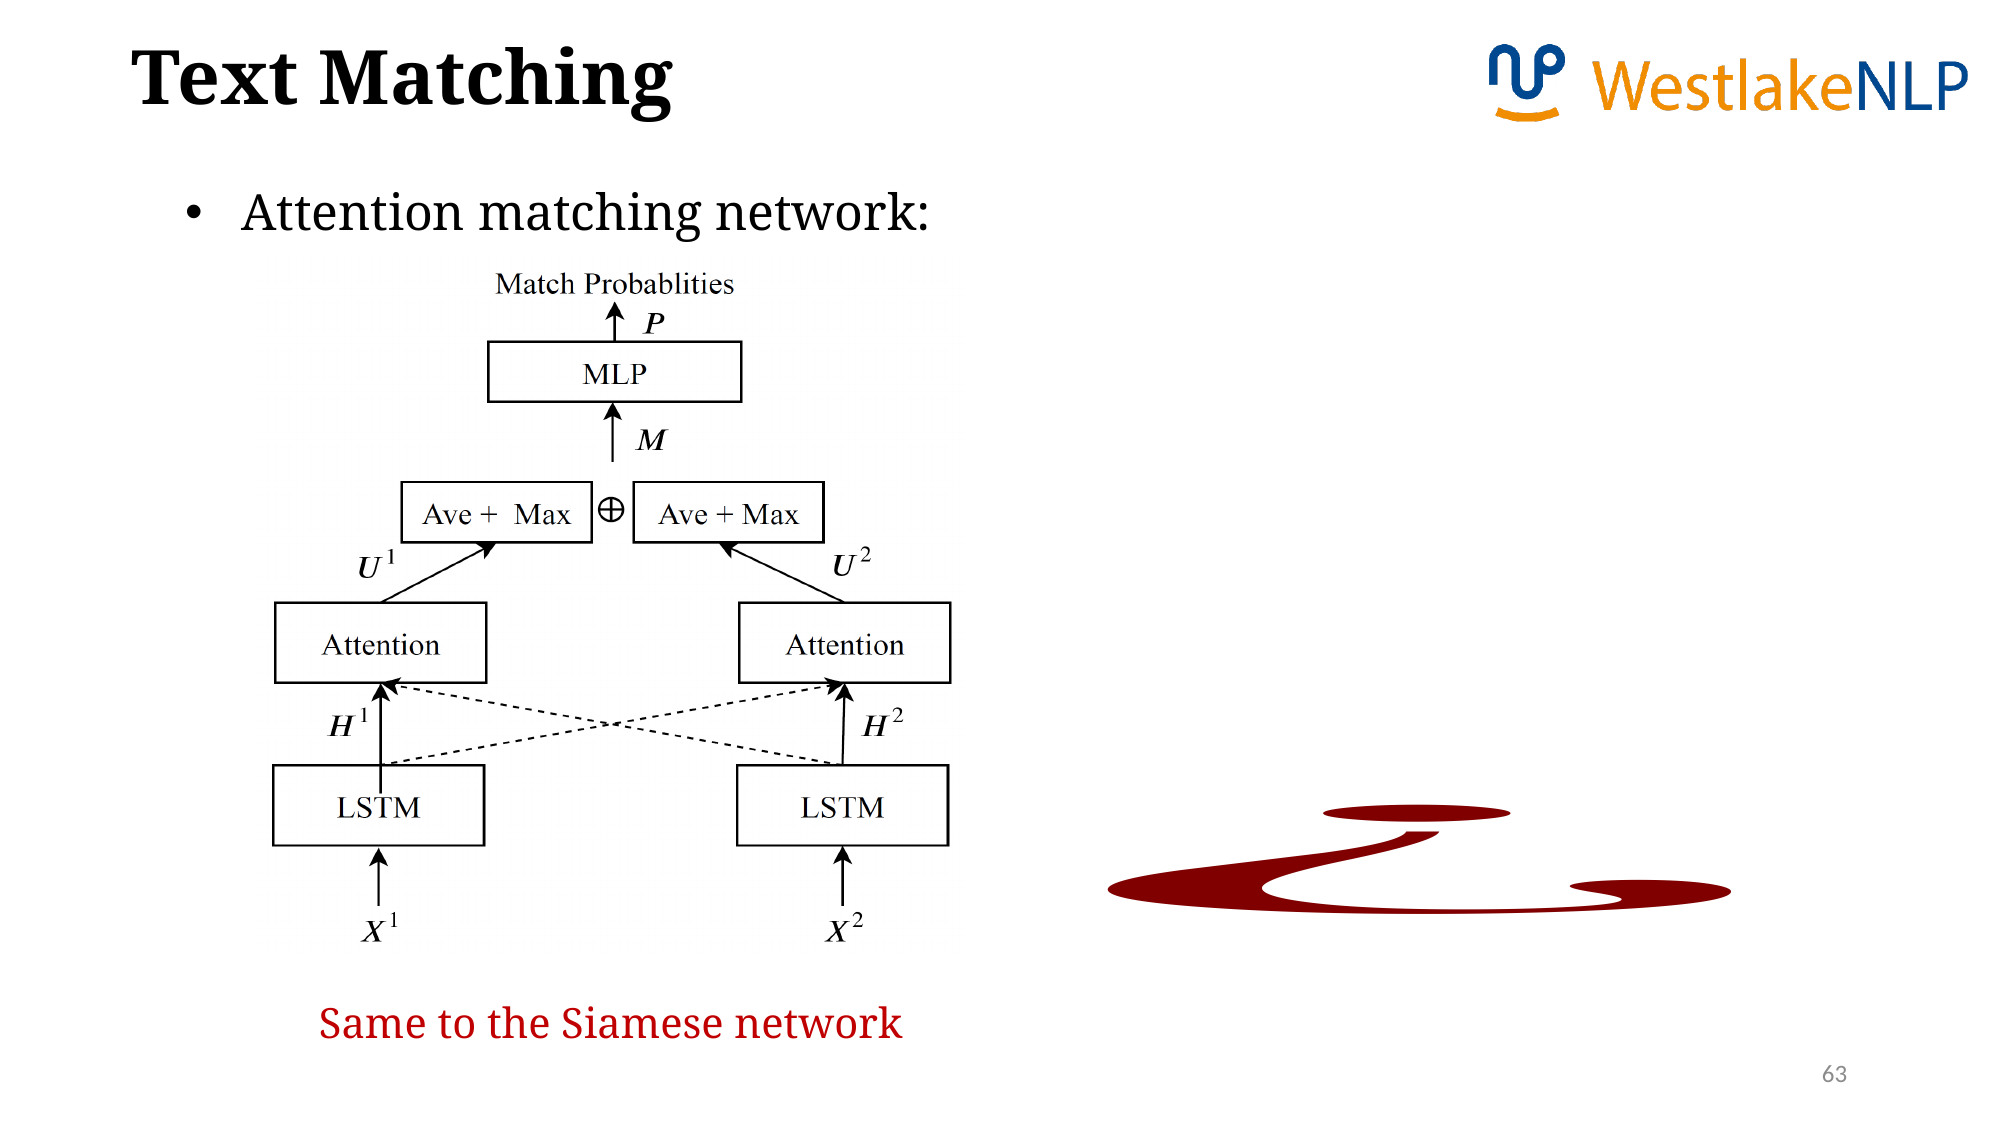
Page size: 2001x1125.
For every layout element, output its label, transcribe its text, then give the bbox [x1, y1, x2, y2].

text_box Same to the Siamese network [304, 989, 918, 1055]
picture [255, 254, 966, 956]
text_box Text Matching [116, 22, 1393, 128]
slide_number 63 [1412, 1042, 1863, 1103]
picture [1459, 0, 2000, 170]
text_box Attention matching network: [170, 173, 1691, 249]
